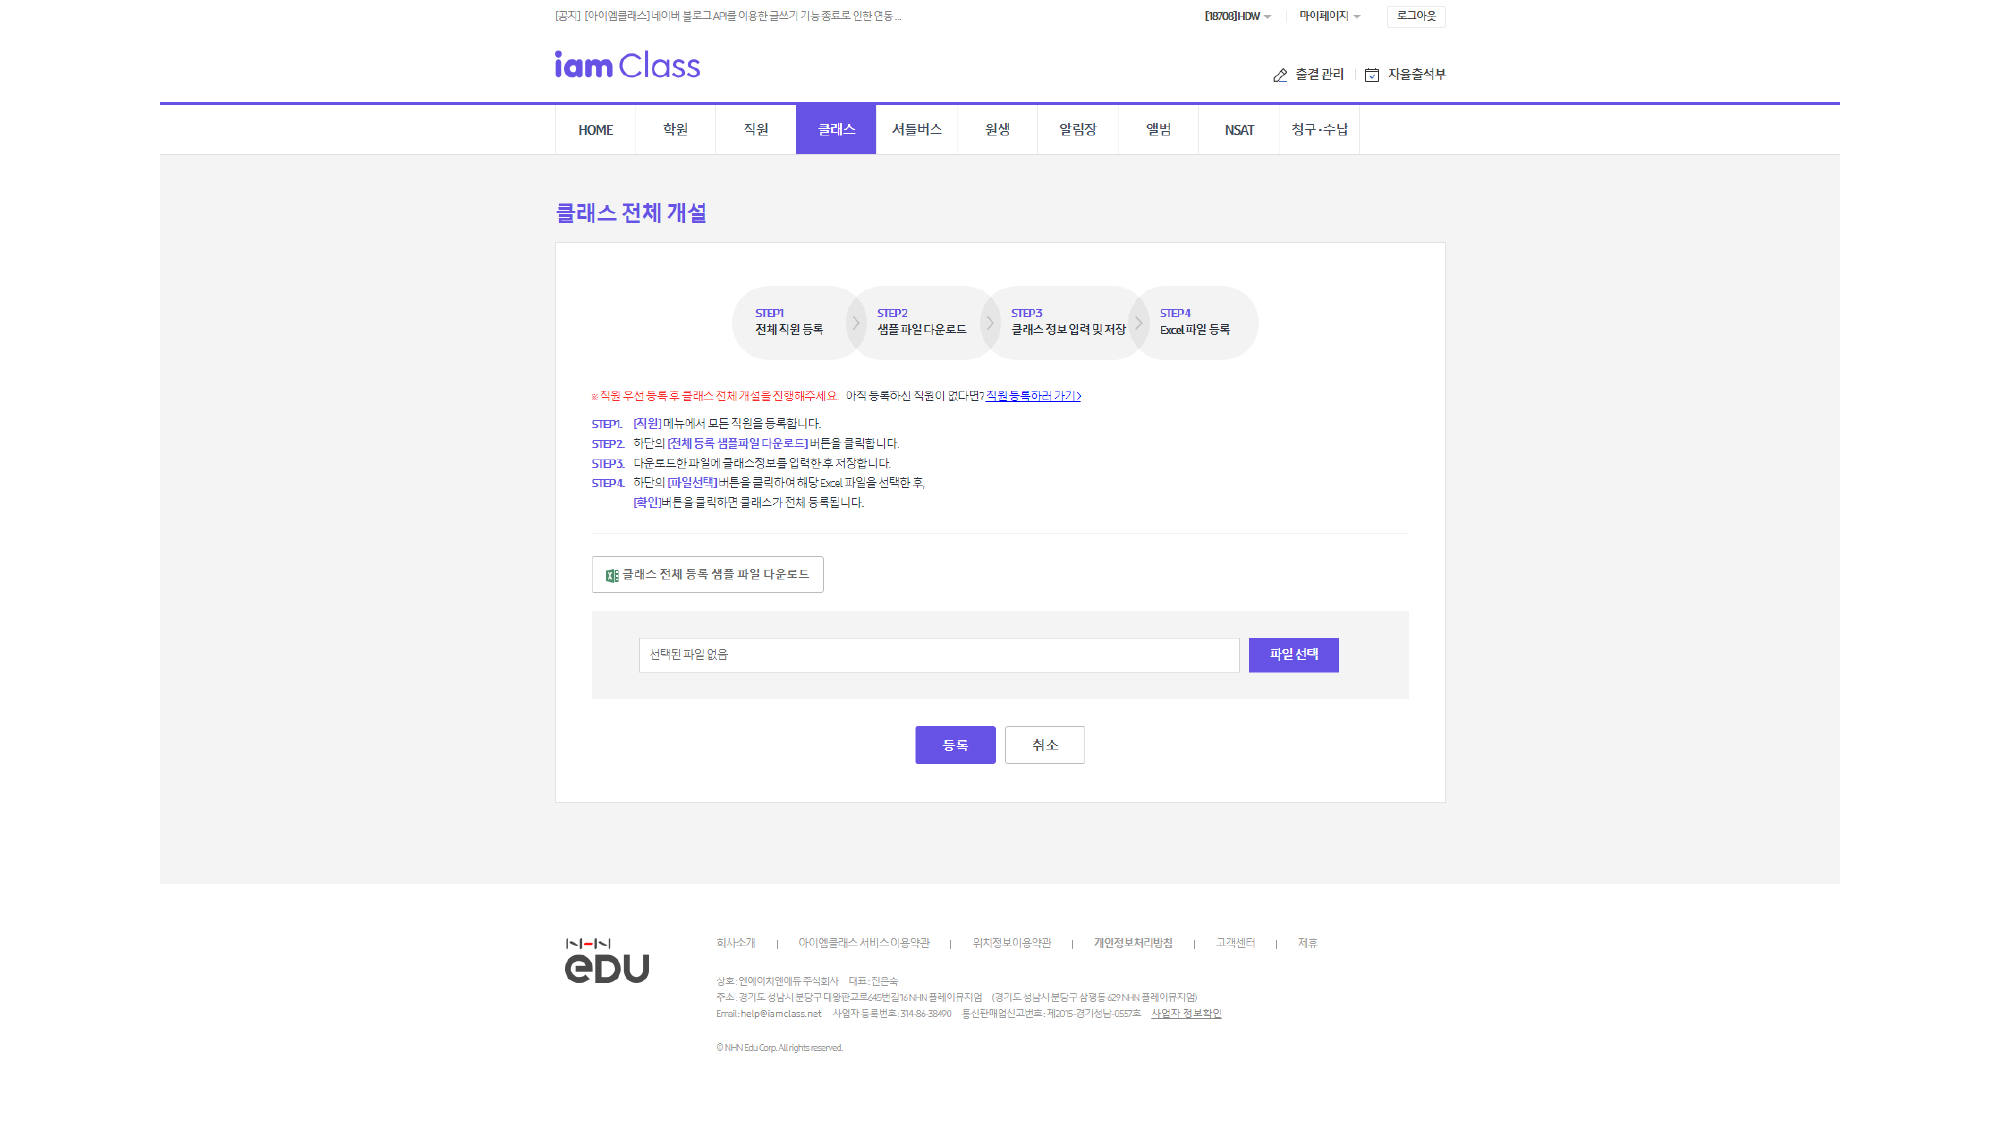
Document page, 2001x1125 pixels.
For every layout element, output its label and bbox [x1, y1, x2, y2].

picture [160, 0, 1840, 1125]
